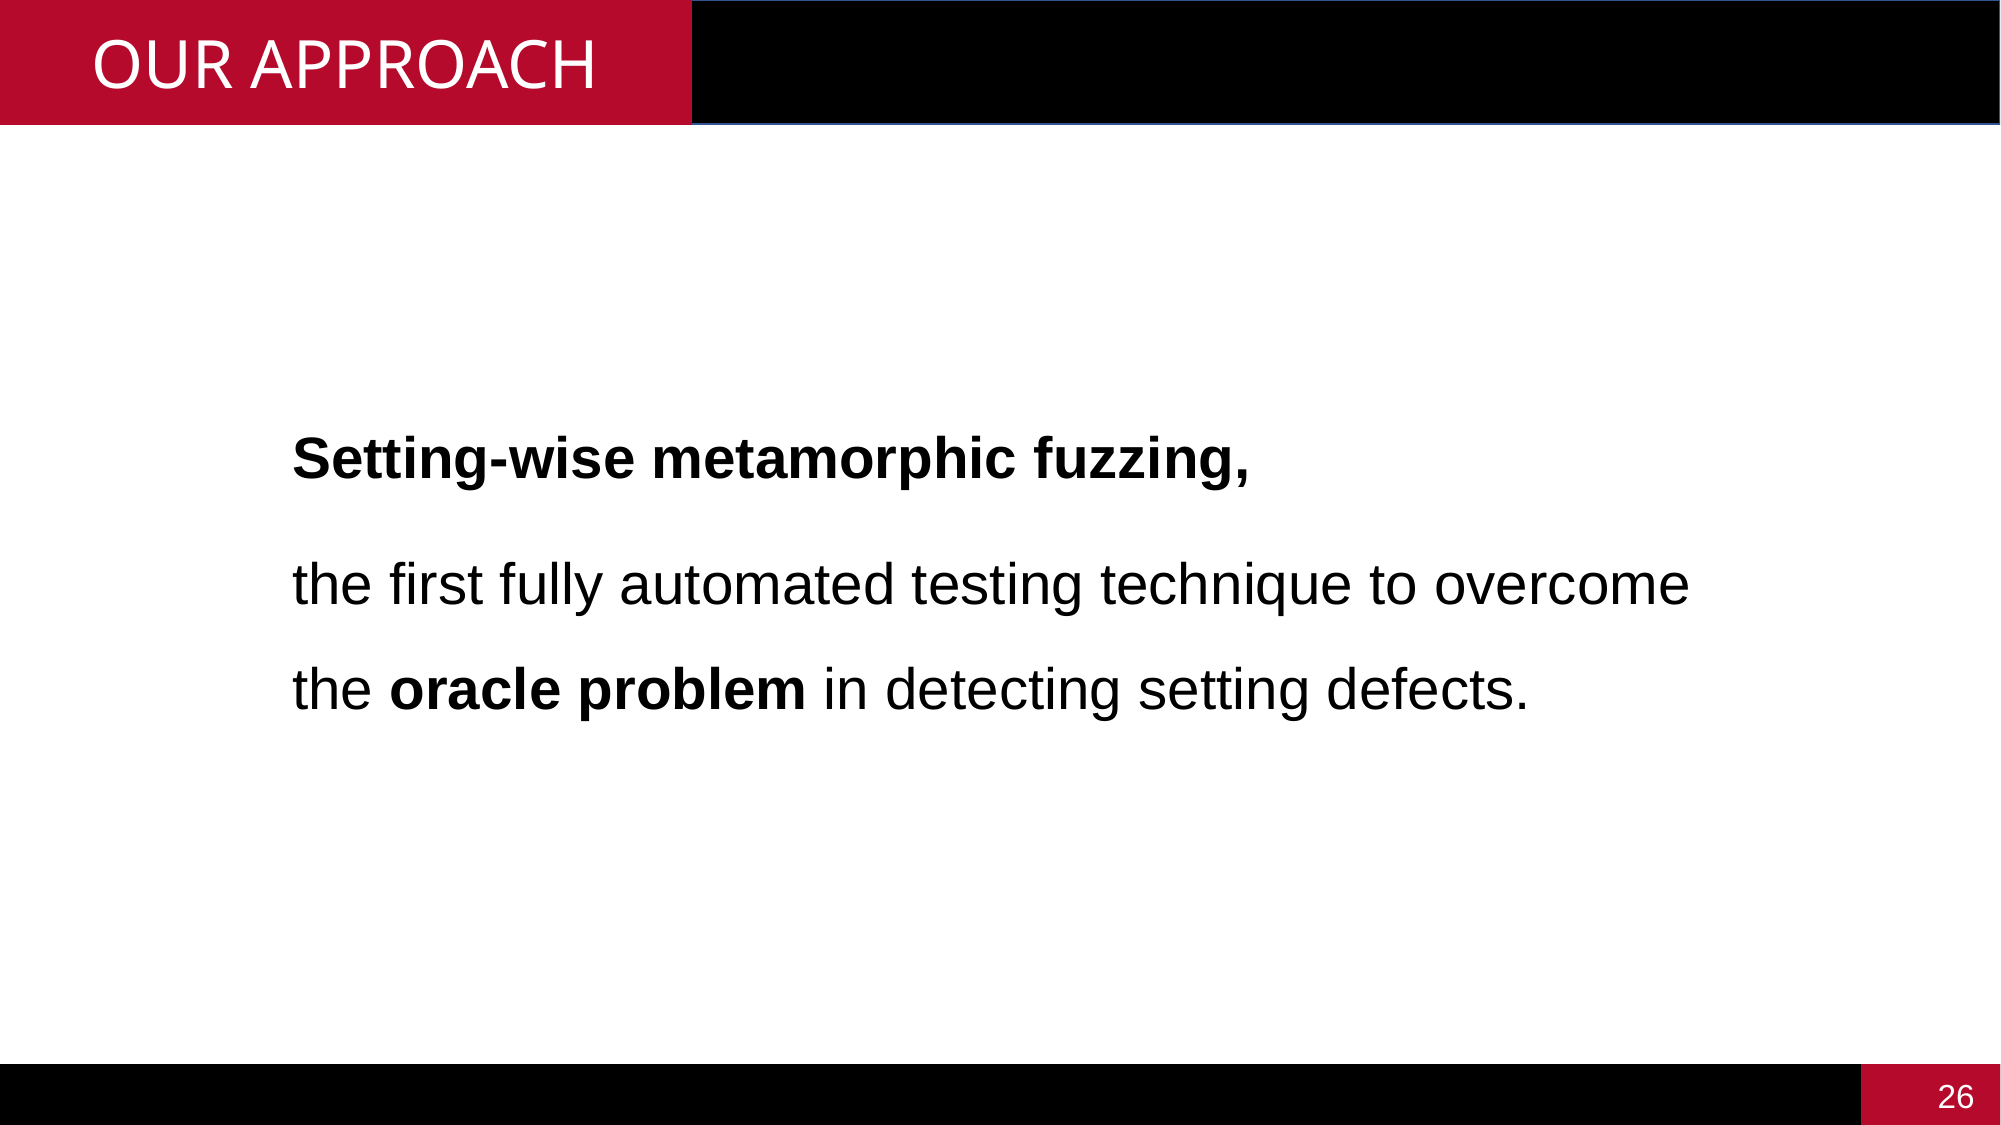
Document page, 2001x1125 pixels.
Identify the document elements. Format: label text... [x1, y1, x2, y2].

text_box [692, 0, 2000, 125]
list Setting-wise metamorphic fuzzing, the first fully automated testing technique to overcome the oracle problem in detecting setting defects. [277, 377, 1712, 748]
text_box OUR APPROACH [0, 0, 692, 125]
slide_number 25 [1912, 1056, 2000, 1125]
